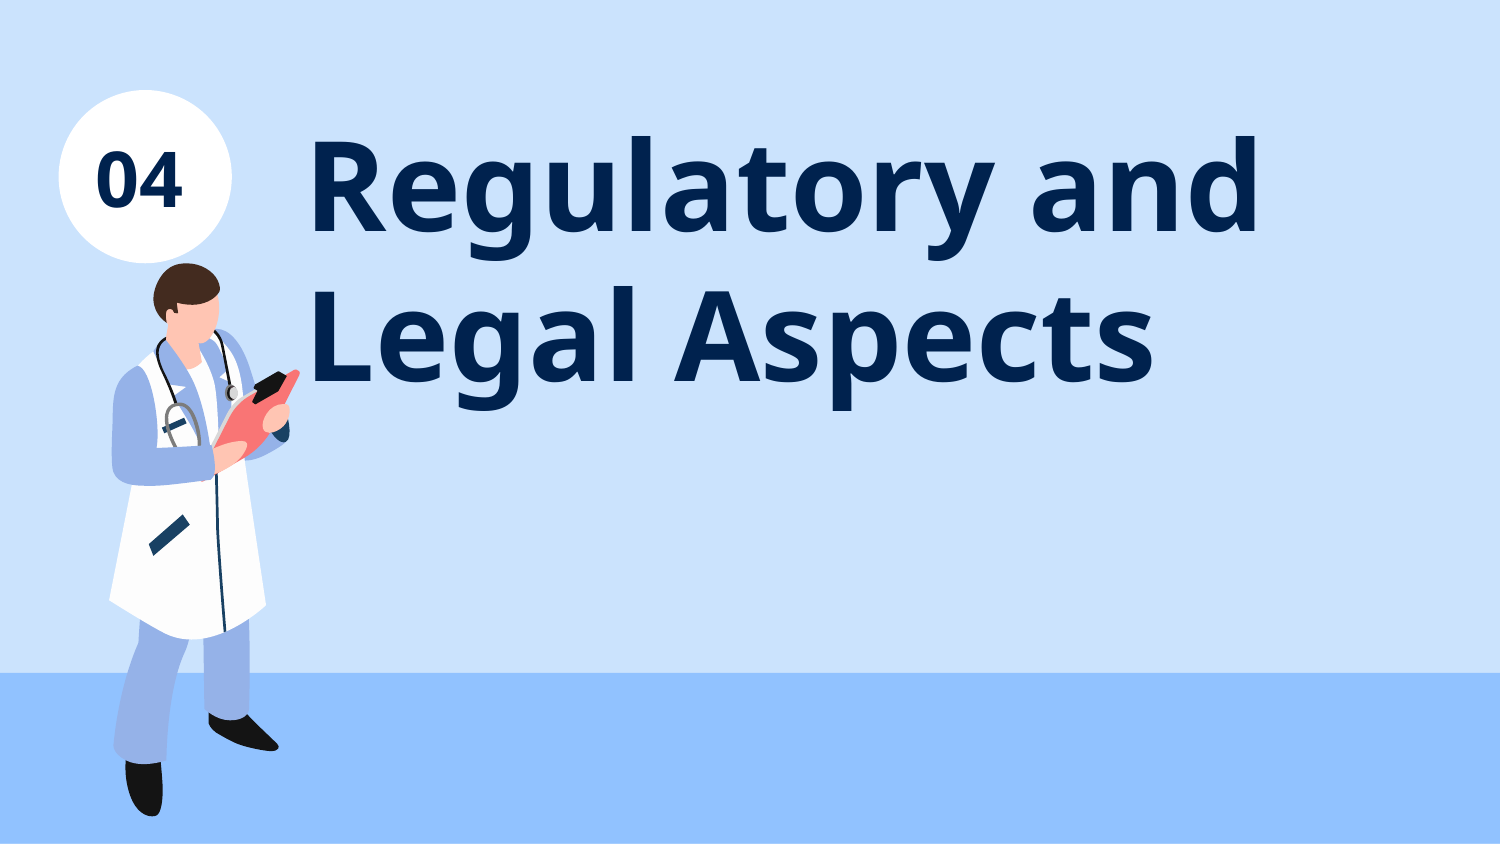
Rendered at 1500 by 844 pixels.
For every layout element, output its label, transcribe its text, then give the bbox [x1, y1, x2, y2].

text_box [108, 263, 301, 817]
text_box [225, 142, 232, 211]
title 04 [80, 115, 225, 215]
text_box [84, 90, 207, 115]
text_box [58, 119, 223, 261]
title Regulatory and Legal Aspects [289, 91, 1411, 263]
